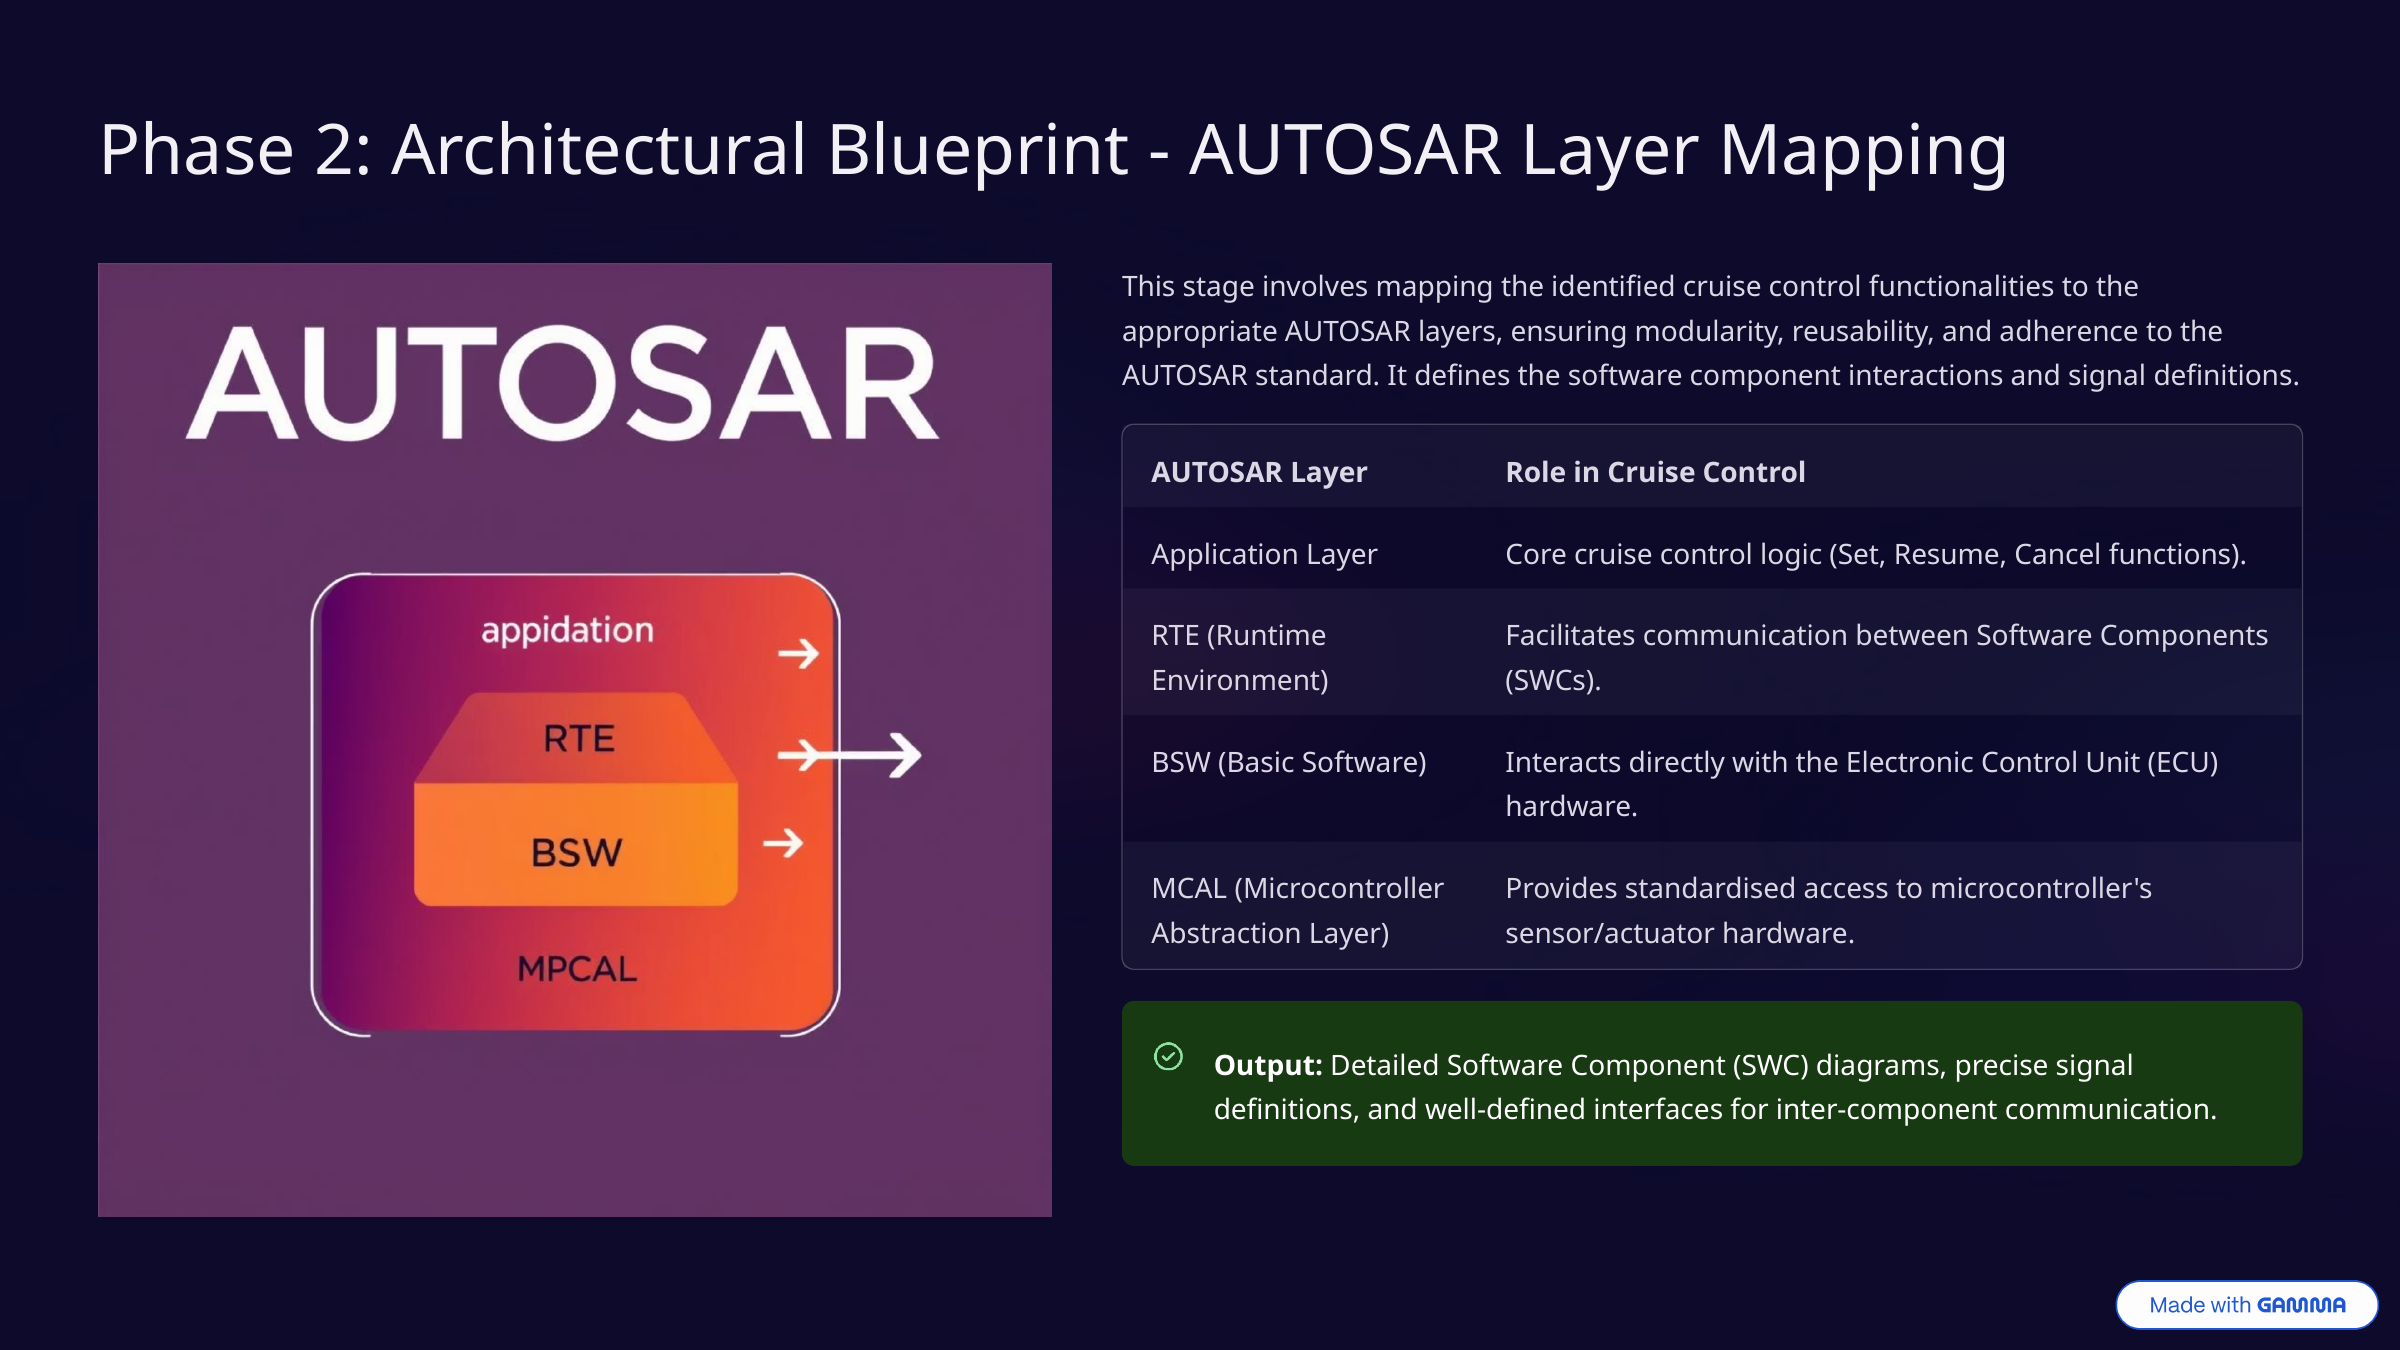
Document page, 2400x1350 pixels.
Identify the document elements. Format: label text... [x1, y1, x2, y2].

text_box Output: Detailed Software Component (SWC) diagrams, precise signal definitions, and well-defined interfaces for inter-component communication. [1213, 1036, 2275, 1127]
text_box BSW (Basic Software) [1151, 733, 1448, 779]
picture [98, 263, 1052, 1217]
text_box This stage involves mapping the identified cruise control functionalities to the appropriate AUTOSAR layers, ensuring modularity, reusability, and adherence to the AUTOSAR standard. It defines the software component interactions and signal definitions. [1122, 257, 2303, 393]
text_box AUTOSAR Layer [1151, 443, 1448, 489]
text_box RTE (Runtime Environment) [1151, 606, 1448, 697]
text_box Application Layer [1151, 525, 1448, 571]
text_box [1123, 506, 2302, 588]
text_box MCAL (Microcontroller Abstraction Layer) [1151, 859, 1448, 950]
picture [1150, 1042, 1186, 1071]
text_box [1123, 714, 2302, 841]
text_box [1121, 1000, 2303, 1166]
text_box Facilitates communication between Software Components (SWCs). [1505, 606, 2274, 697]
text_box [1123, 425, 2302, 506]
text_box Provides standardised access to microcontroller's sensor/actuator hardware. [1505, 859, 2274, 950]
text_box Interacts directly with the Electronic Control Unit (ECU) hardware. [1505, 733, 2274, 824]
text_box [1123, 841, 2302, 969]
text_box Phase 2: Architectural Blueprint - AUTOSAR Layer Mapping [98, 101, 2171, 190]
text_box Core cruise control logic (Set, Resume, Cancel functions). [1505, 525, 2274, 571]
text_box Role in Cruise Control [1505, 443, 2274, 489]
picture [2106, 1271, 2389, 1339]
text_box [1123, 588, 2302, 714]
